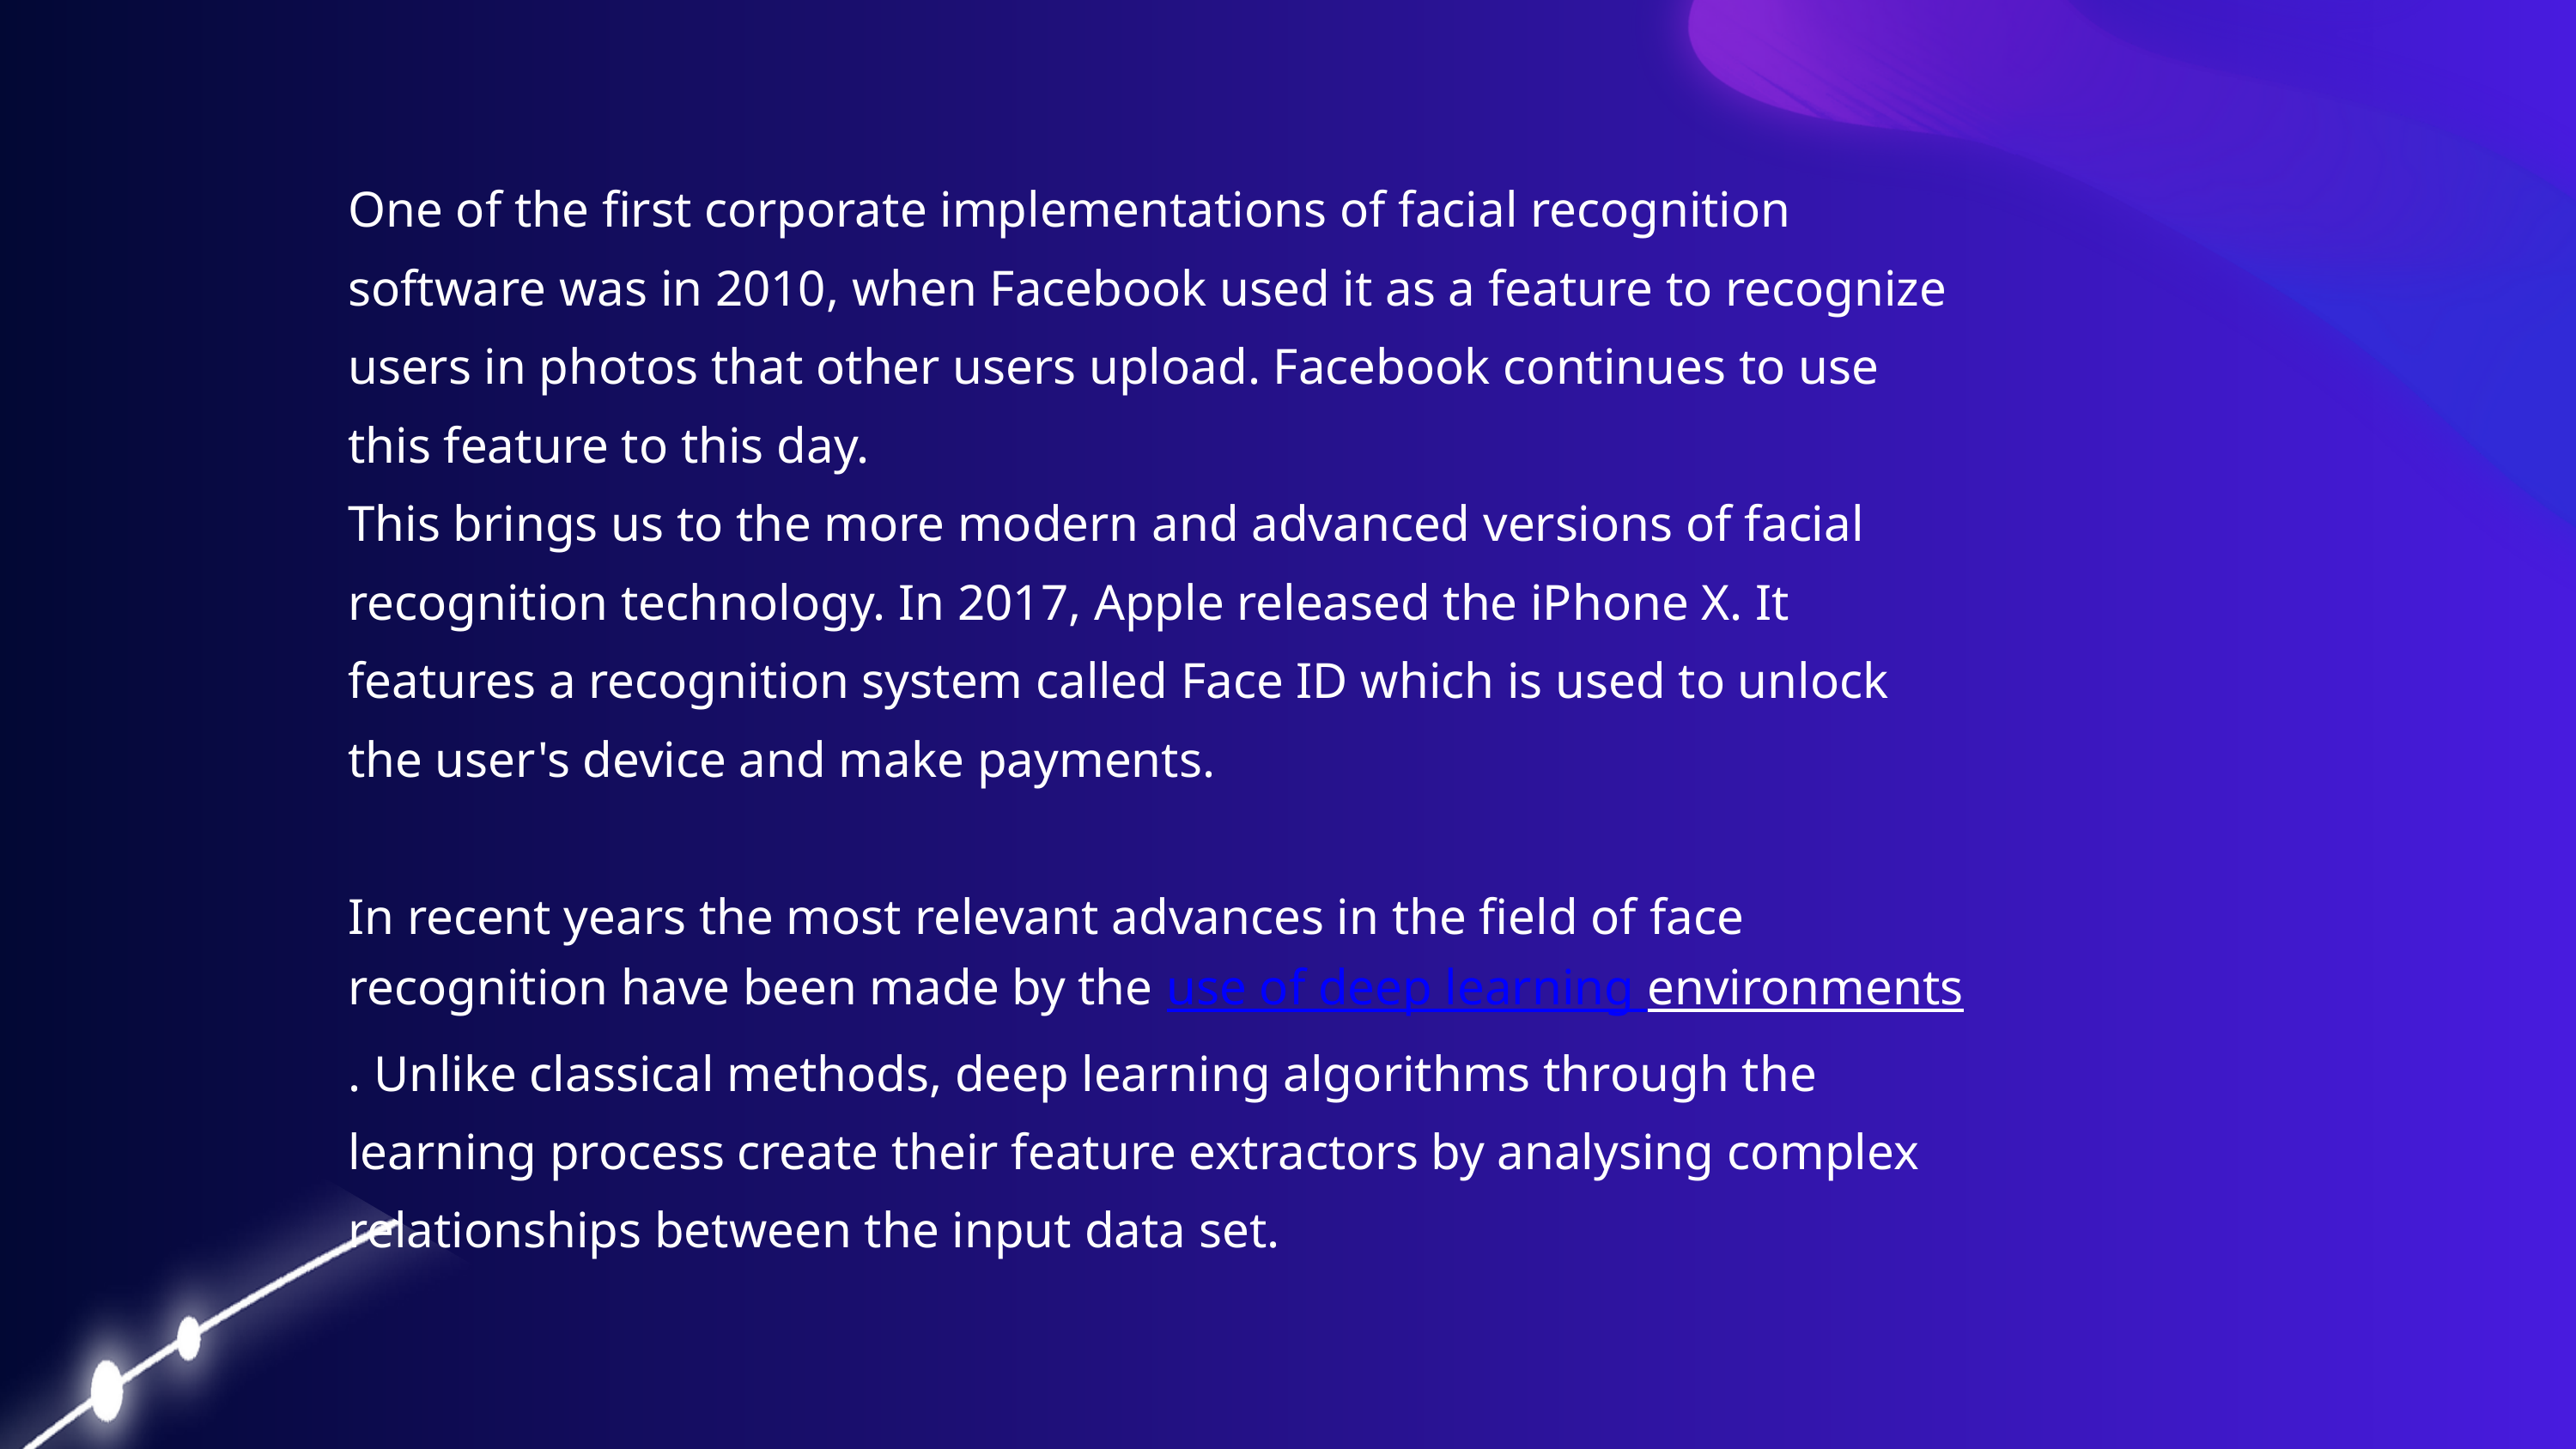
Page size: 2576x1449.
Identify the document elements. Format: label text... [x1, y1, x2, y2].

text_box [0, 987, 787, 1449]
text_box [1440, 0, 2576, 639]
text_box One of the first corporate implementations of facial recognition software was in 2010, when Facebook used it as a feature to recognize users in photos that other users upload. Facebook continues to use this feature to this day. This brings us to the more modern and advanced versions of facial recognition technology. In 2017, Apple released the iPhone X. It features a recognition system called Face ID which is used to unlock the user's device and make payments. In recent years the most relevant advances in the field of face recognition have been made by the use of deep learning environments. Unlike classical methods, deep learning algorithms through the learning process create their feature extractors by analysing complex relationships between the input data set. [348, 158, 1967, 1416]
